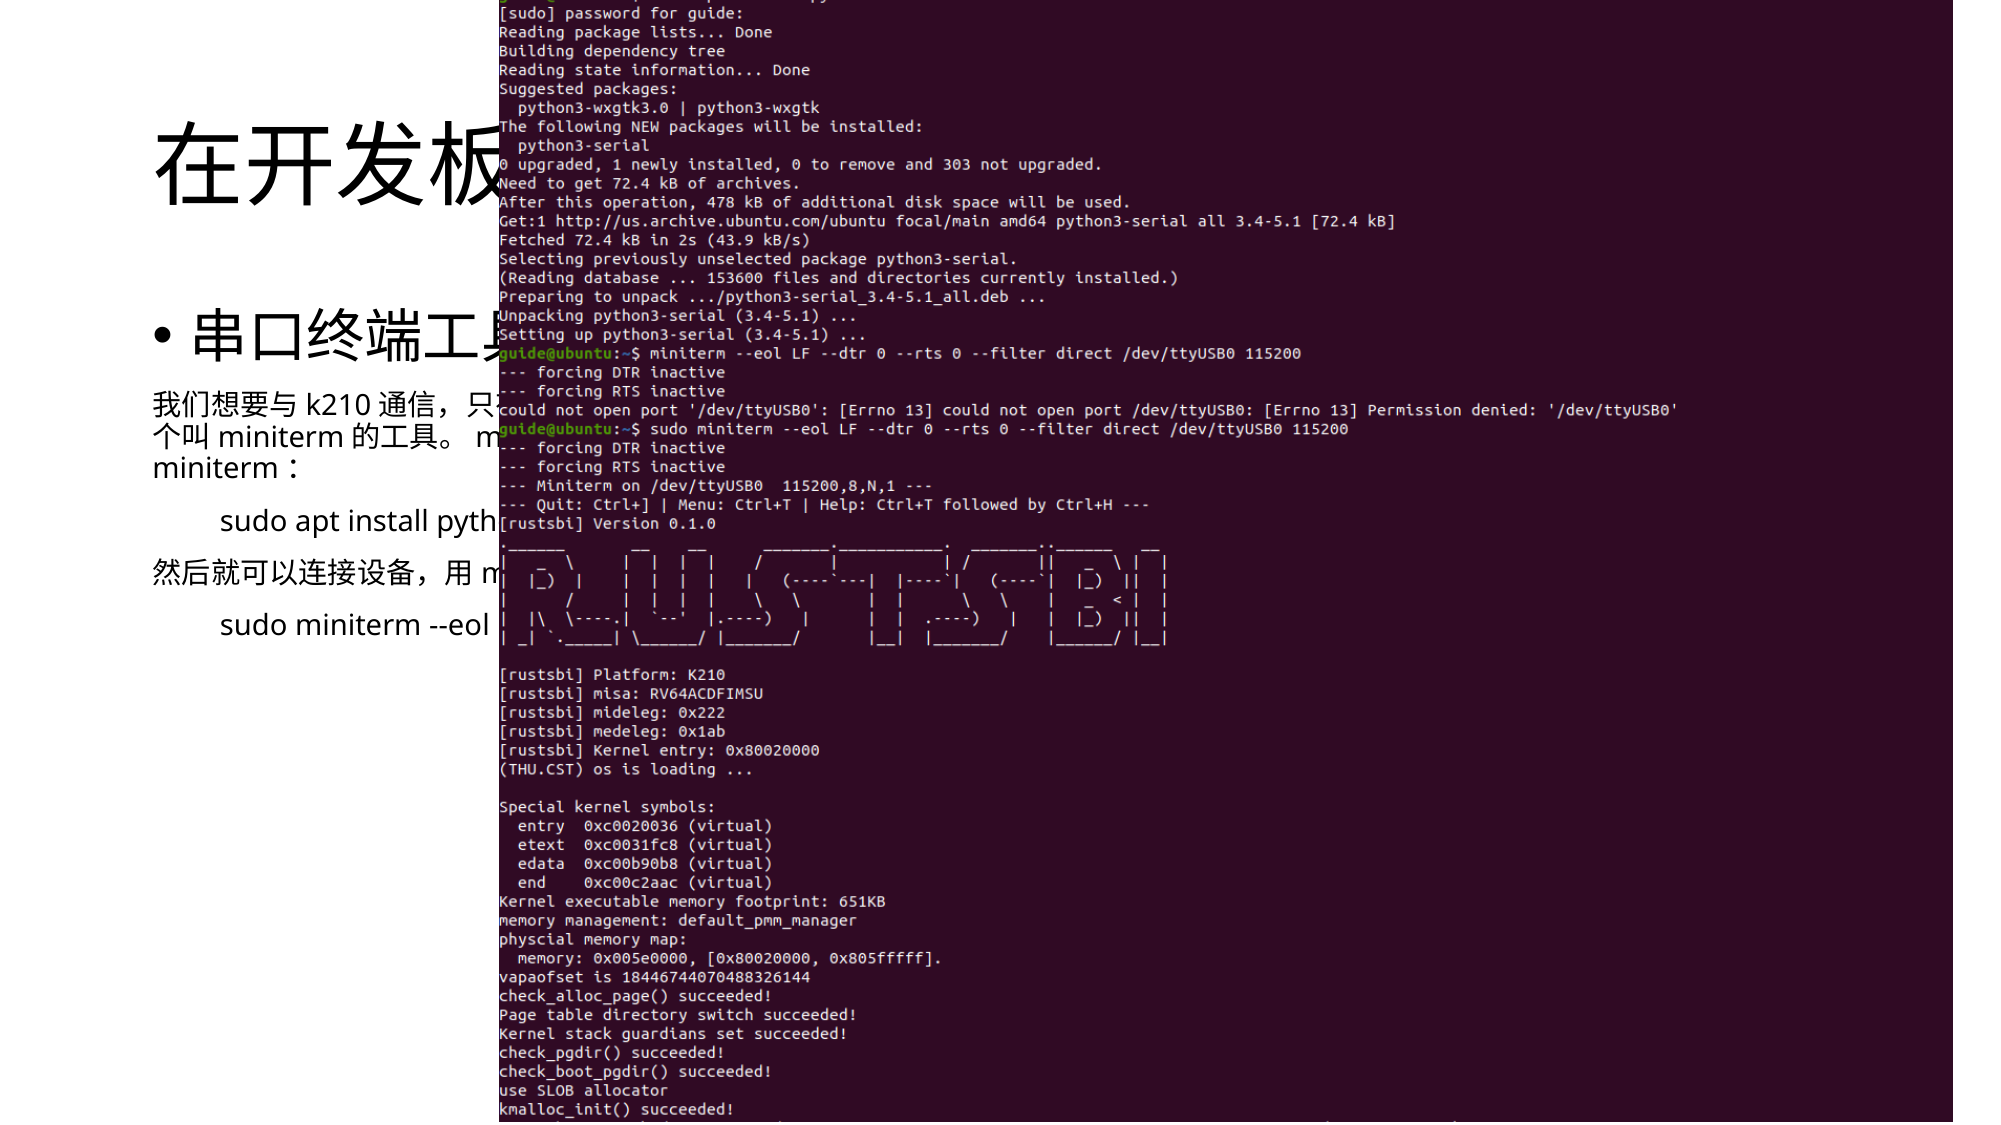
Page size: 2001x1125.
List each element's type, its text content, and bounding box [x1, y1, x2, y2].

list 串口终端工具 我们想要与k210通信，只有驱动是不够的，还需要一个类似终端的东西来进行输入/输出，这就是串口终端工具。我们使用的是一个叫miniterm的工具。miniterm是python3-serial这个package中附带的工具，这里我们通过apt安装python3-serial来安装miniterm： sudo apt install python3-serial 然后就可以连接设备，用miniterm与之通信了： sudo miniterm --eol LF --dtr 0 --rts 0 --filter direct /dev/ttyUSB0 115200 [137, 299, 499, 1014]
title 在开发板上运行RISC-V ucore [137, 59, 499, 278]
picture [499, 0, 1953, 1122]
